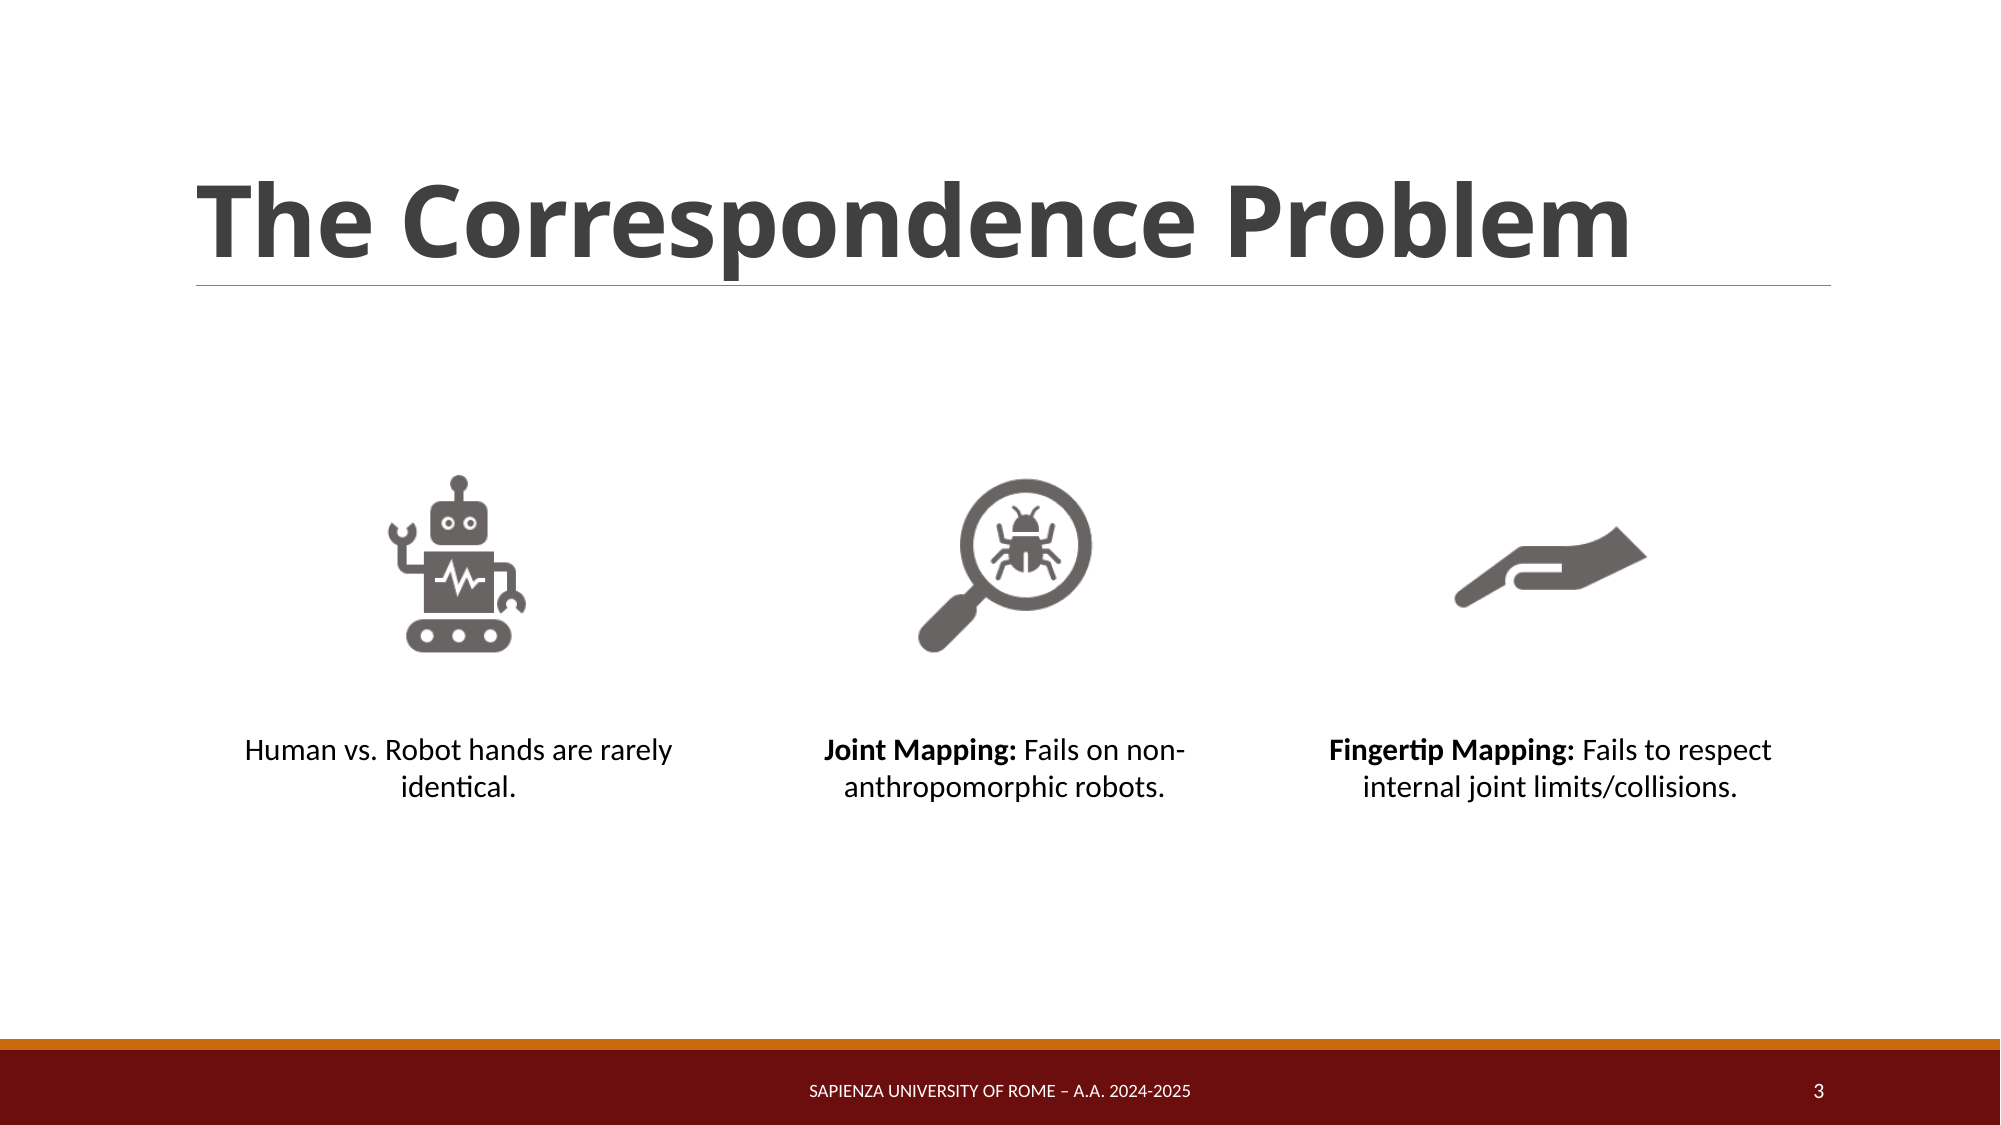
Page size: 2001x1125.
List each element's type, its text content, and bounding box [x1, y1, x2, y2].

slide_number 3 [1624, 1059, 1840, 1120]
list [179, 343, 1831, 966]
footer Sapienza University of Rome – A.A. 2024-2025 [604, 1059, 1396, 1120]
title The Correspondence Problem [180, 47, 1830, 285]
